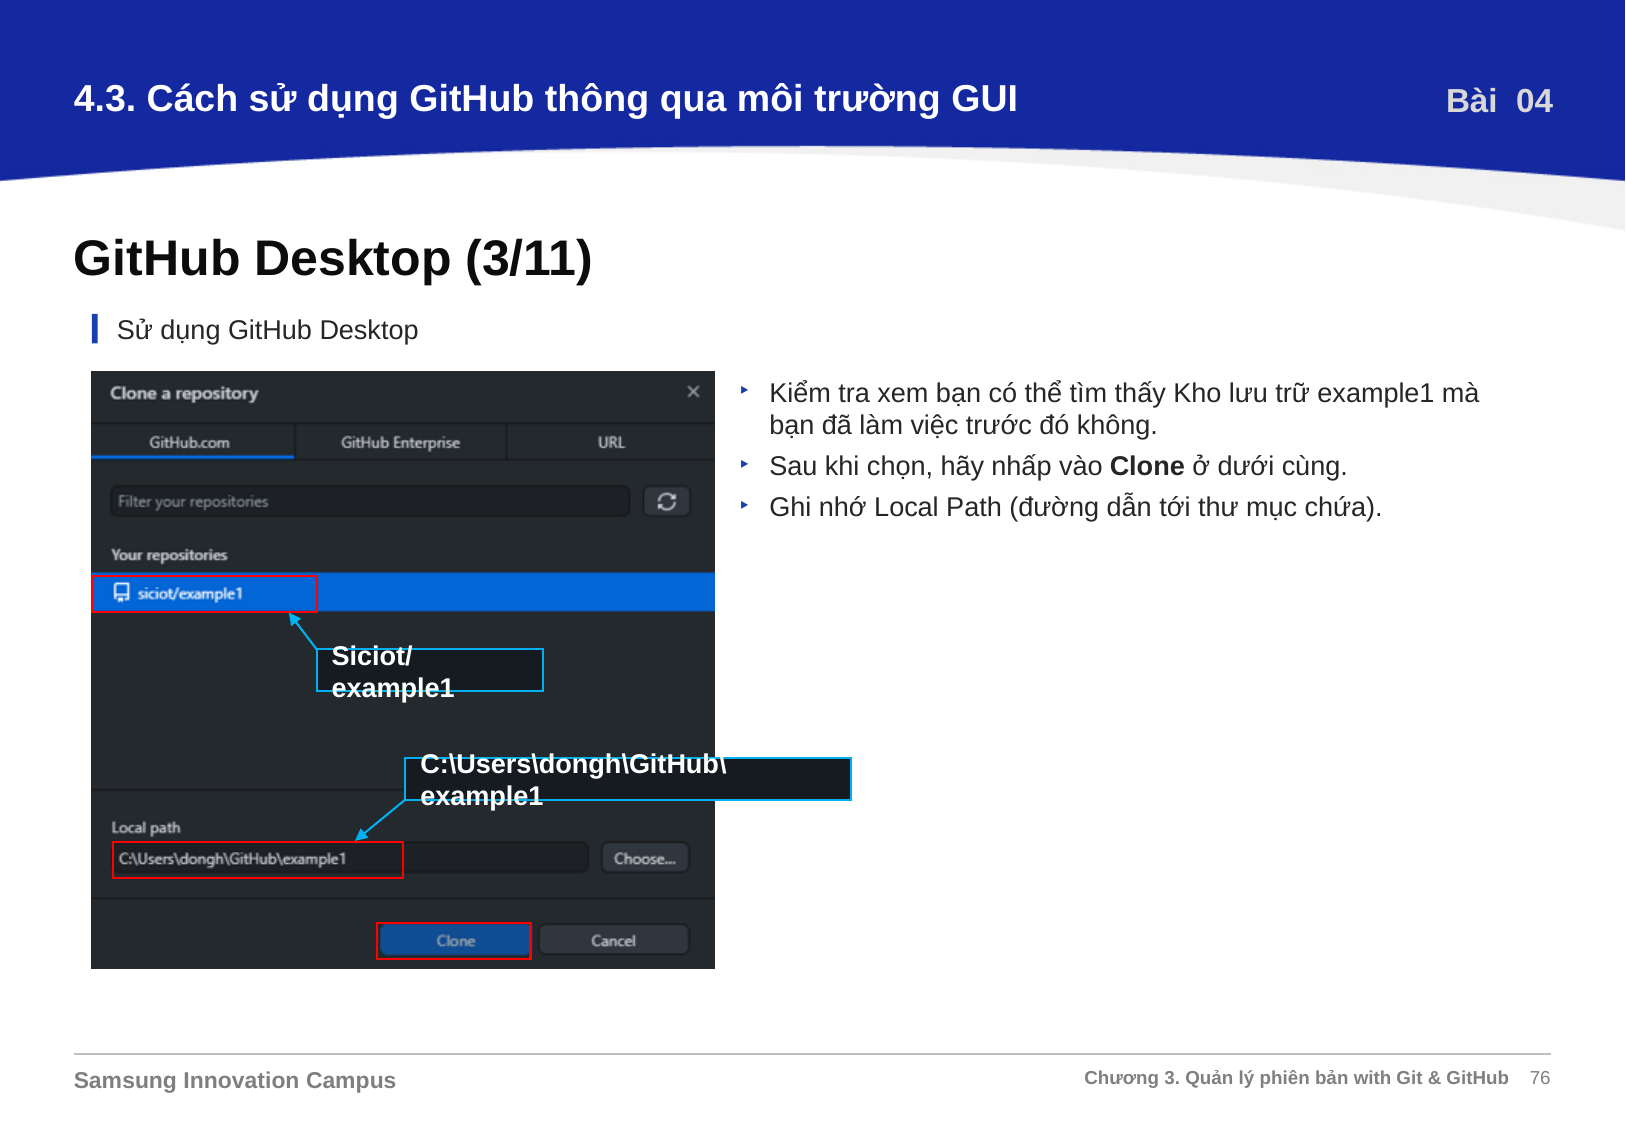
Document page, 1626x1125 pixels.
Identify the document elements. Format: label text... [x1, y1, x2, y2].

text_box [354, 757, 852, 842]
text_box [91, 311, 1533, 346]
text_box Kiểm tra xem bạn có thể tìm thấy Kho lưu trữ example1 mà bạn đã làm việc trước đó không. Sau khi chọn, hãy nhấp vào Clone ở dưới cùng. Ghi nhớ Local Path (đường dẫn tới thư mục chứa). [739, 363, 1554, 534]
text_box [73, 73, 1554, 120]
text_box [91, 371, 715, 969]
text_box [288, 612, 544, 692]
picture [0, 0, 1625, 1125]
text_box GitHub Desktop (3/11) [73, 225, 1552, 286]
